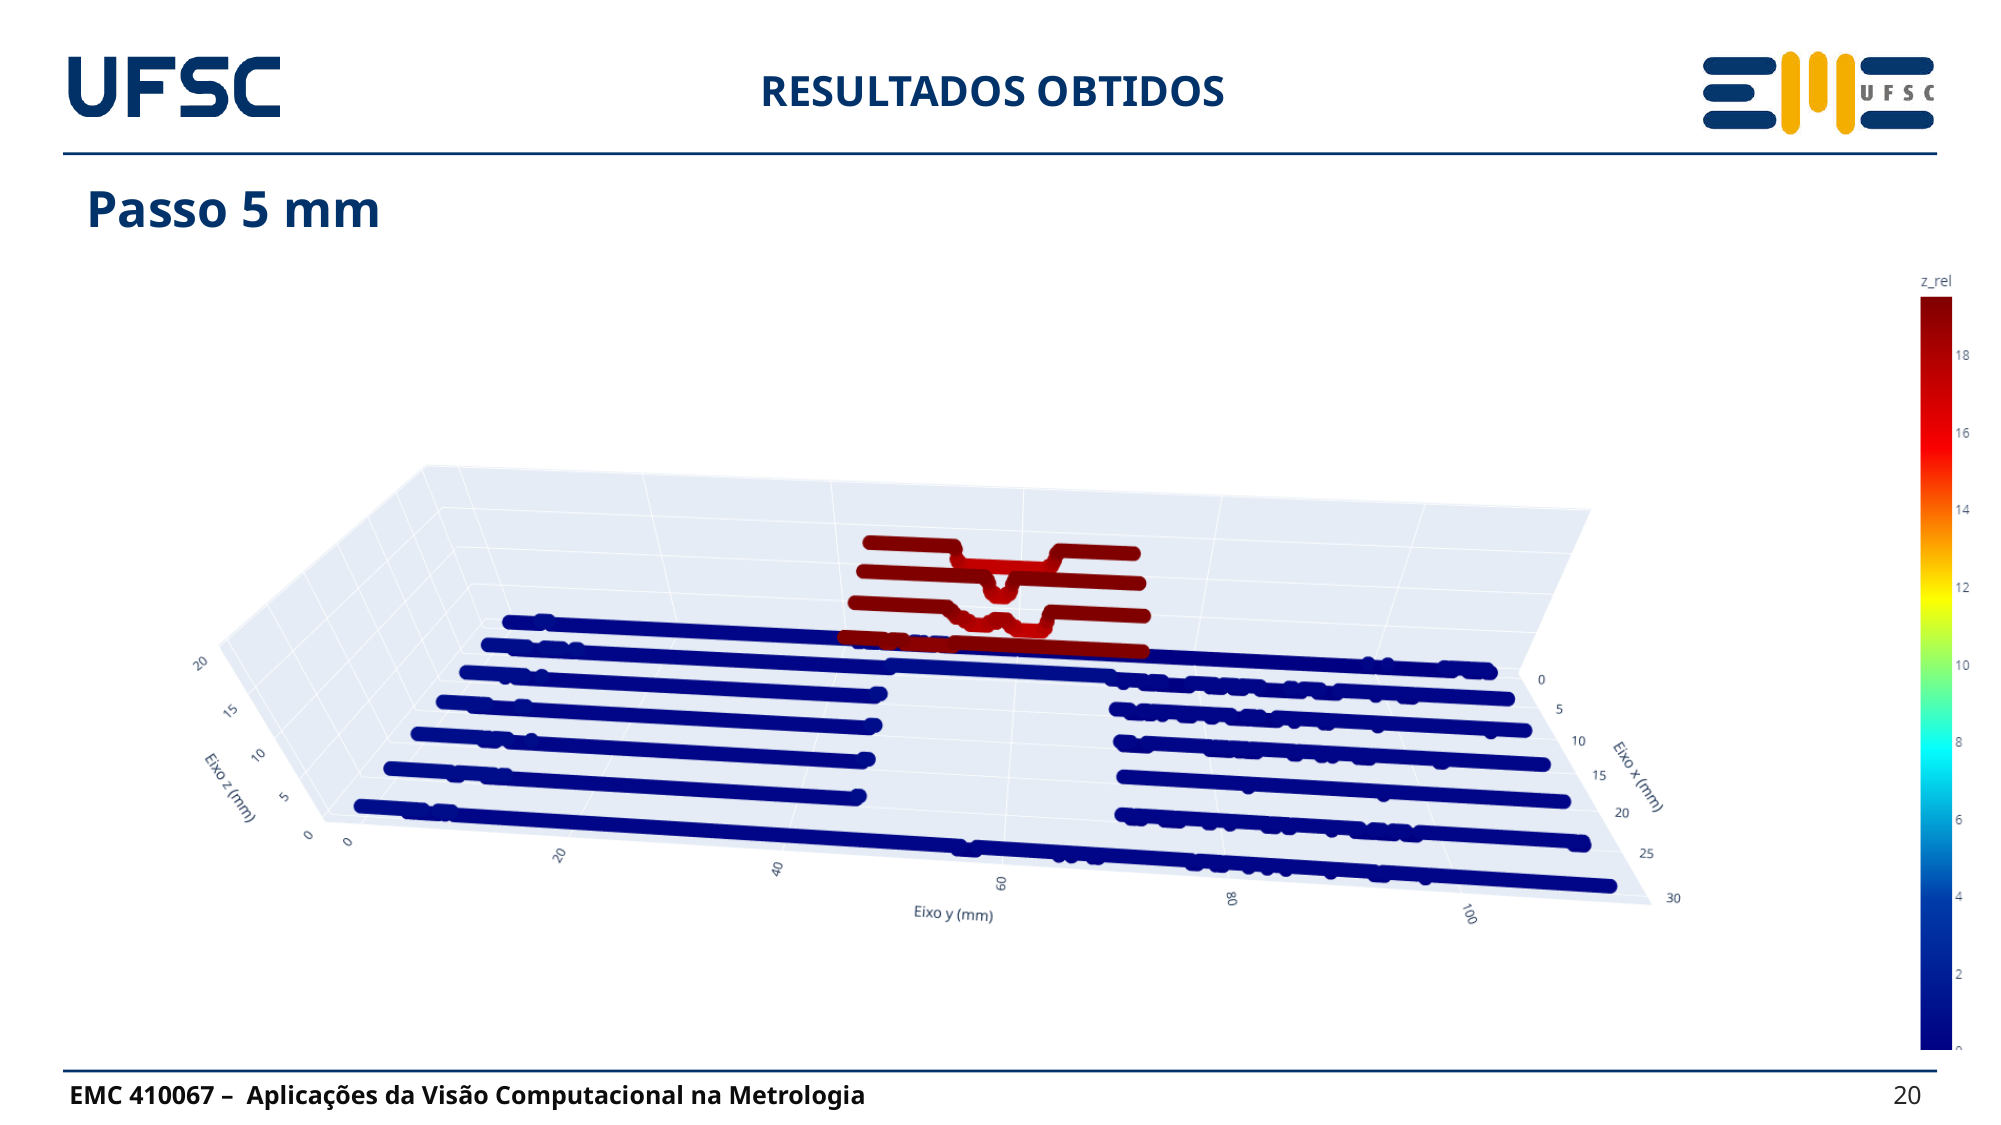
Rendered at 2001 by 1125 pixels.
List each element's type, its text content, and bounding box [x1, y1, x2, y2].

picture [0, 263, 1991, 1051]
title RESULTADOS OBTIDOS [379, 42, 1607, 138]
picture [1702, 51, 1934, 135]
text_box Passo 5 mm [71, 162, 1948, 257]
picture [68, 56, 280, 117]
